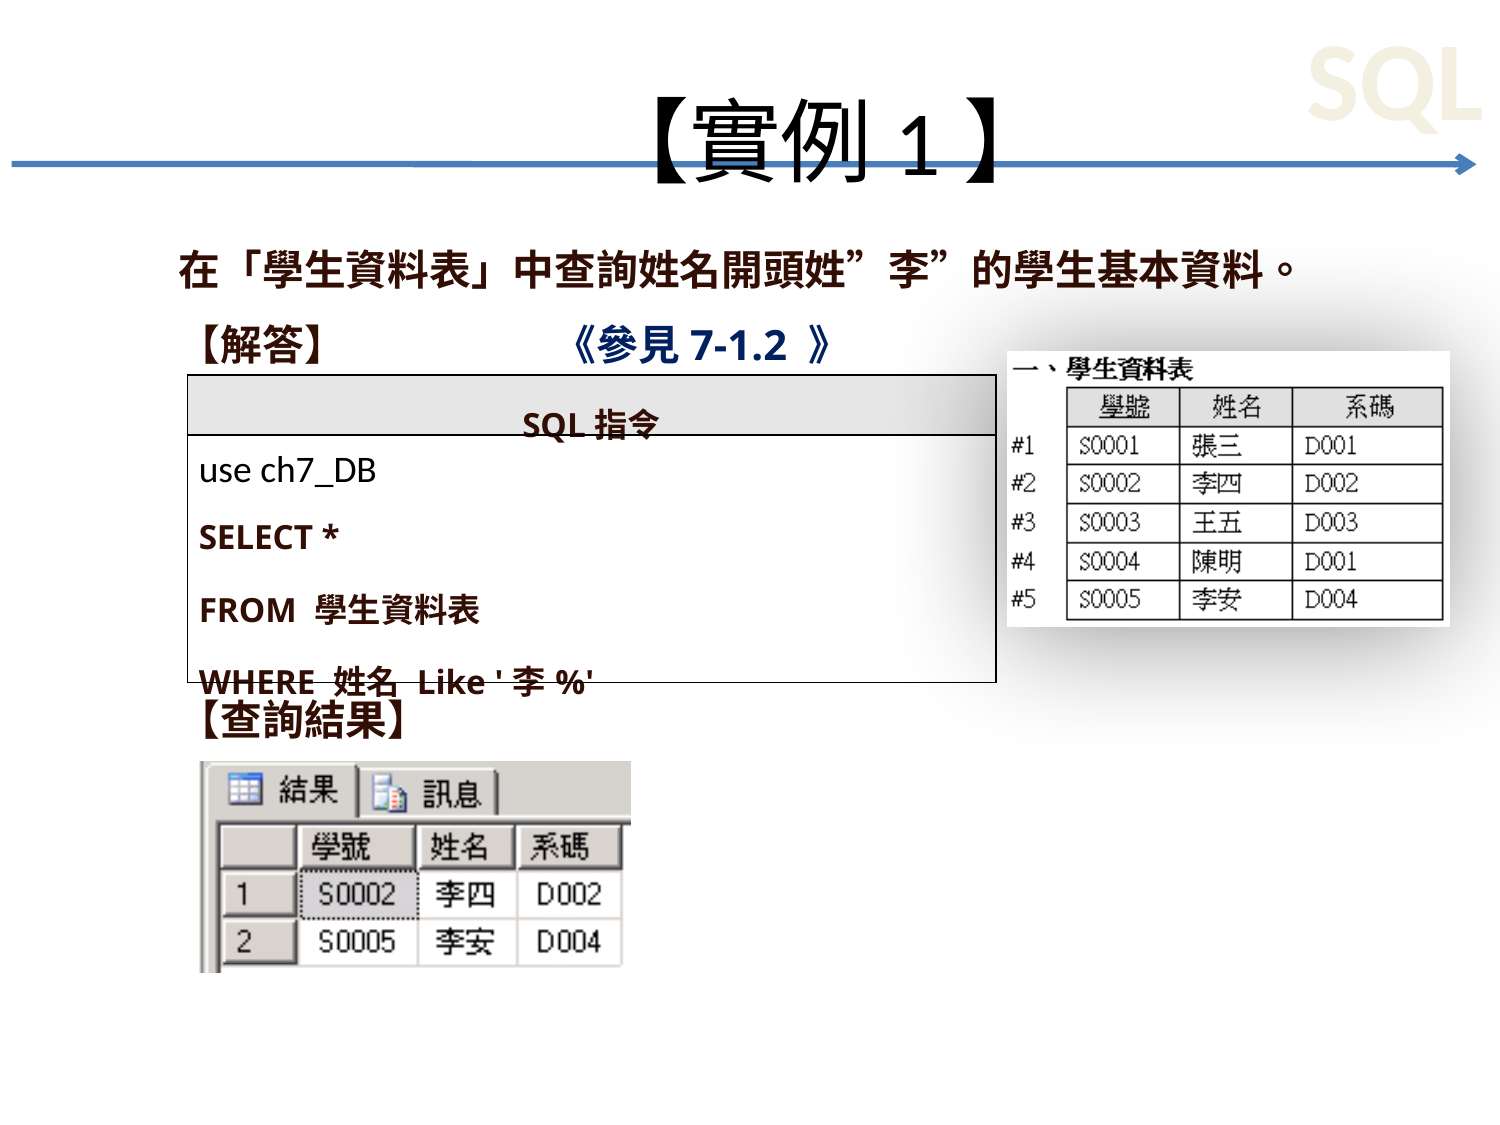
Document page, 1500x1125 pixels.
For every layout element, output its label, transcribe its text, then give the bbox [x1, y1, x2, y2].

picture [198, 761, 632, 973]
table_cell use ch7_DB SELECT * FROM 學生資料表 WHERE 姓名 Like '李%' [188, 436, 975, 682]
title 【實例1】 [152, 45, 1500, 233]
text_box 在「學生資料表」中查詢姓名開頭姓”李”的學生基本資料。 【解答】 《參見7-1.2 》 【查詢結果】 [163, 210, 1500, 751]
picture [1007, 351, 1451, 627]
table_header SQL指令 [188, 376, 933, 434]
